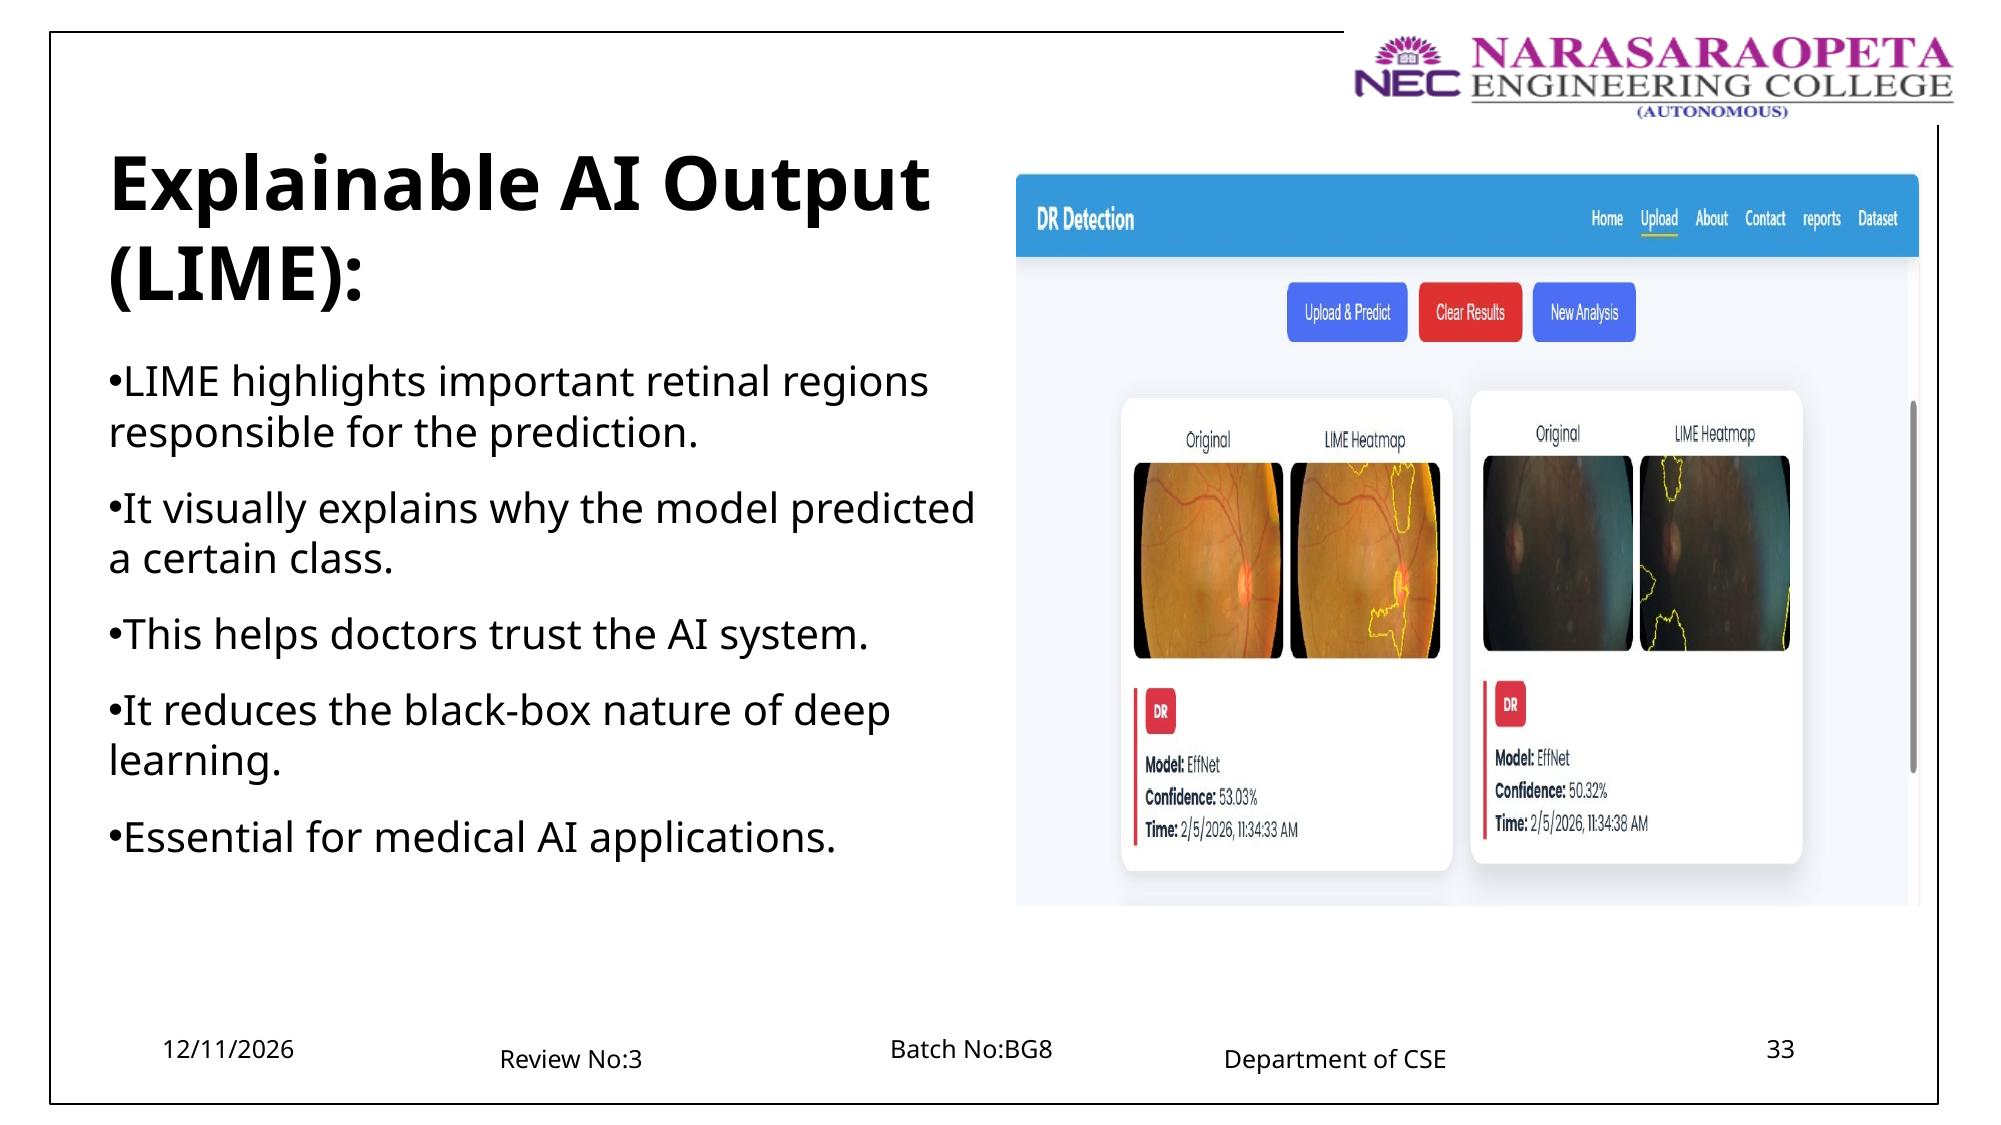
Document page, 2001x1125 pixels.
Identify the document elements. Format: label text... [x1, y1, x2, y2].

picture [1343, 29, 1962, 125]
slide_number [146, 1020, 314, 1081]
picture [1016, 170, 1921, 906]
slide_number 33 [1530, 1020, 1811, 1081]
text_box Explainable AI Output (LIME): LIME highlights important retinal regions responsible for the prediction. It visually explains why the model predicted a certain class. This helps doctors trust the AI system. It reduces the black-box nature of deep learning. Essential for medical AI applications. [93, 127, 1000, 868]
footer Batch No:BG8 [824, 1020, 1120, 1081]
